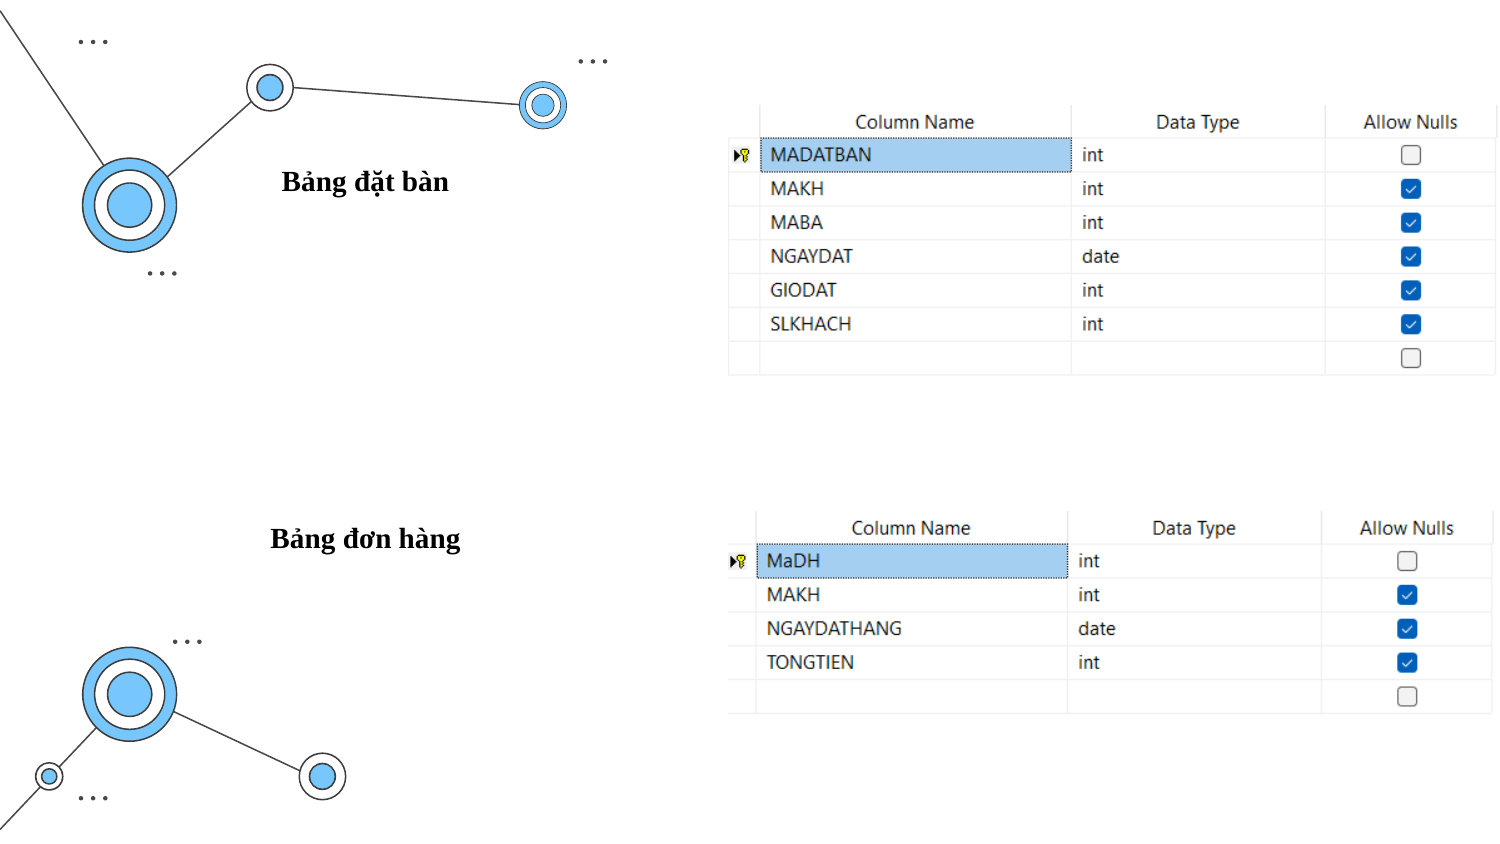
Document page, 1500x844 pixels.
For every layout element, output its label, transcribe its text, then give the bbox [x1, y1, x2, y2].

picture [728, 105, 1500, 377]
text_box Bảng đơn hàng [255, 511, 705, 562]
picture [728, 511, 1500, 734]
text_box Bảng đặt bàn [266, 154, 716, 205]
